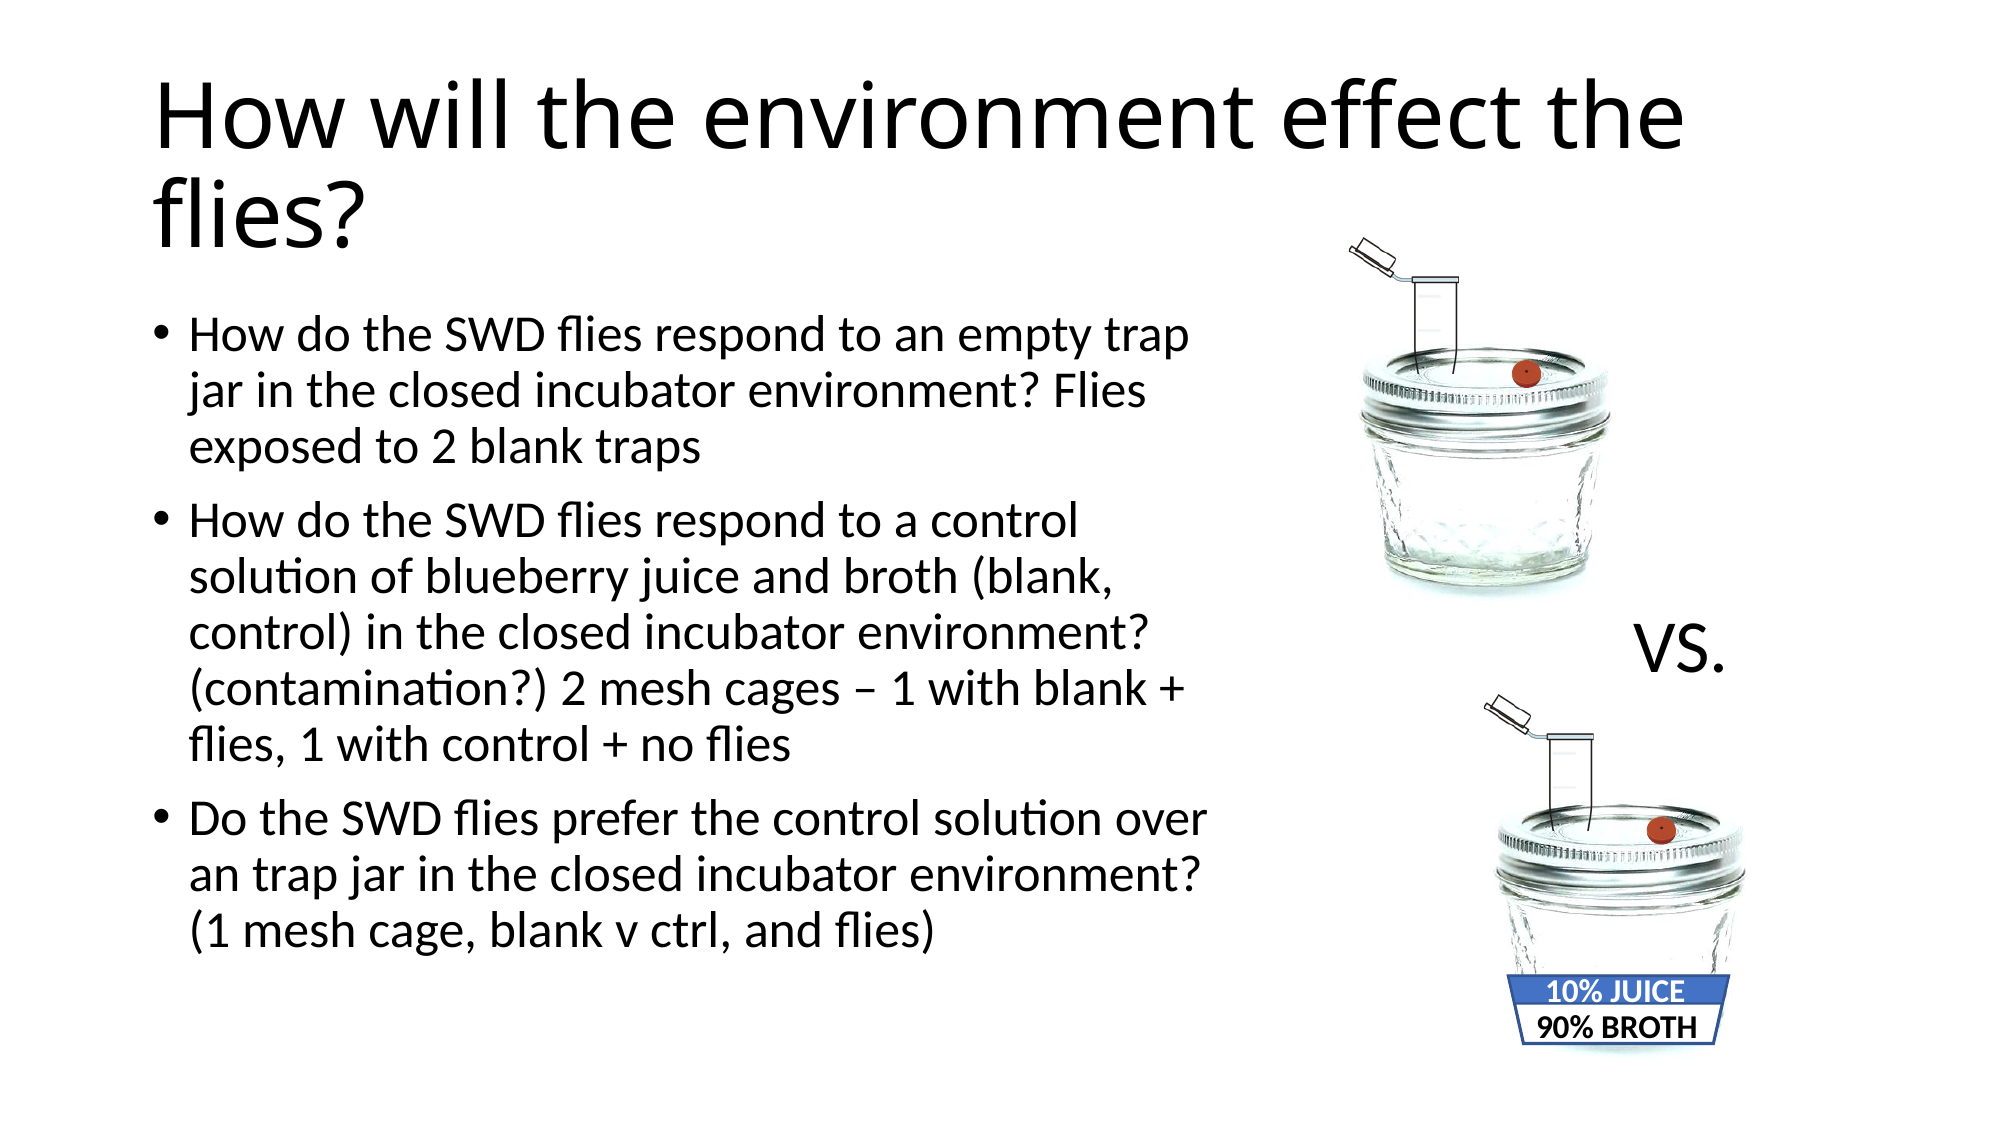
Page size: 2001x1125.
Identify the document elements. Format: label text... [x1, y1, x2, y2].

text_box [1296, 237, 1672, 655]
list How do the SWD flies respond to an empty trap jar in the closed incubator environment? Flies exposed to 2 blank traps How do the SWD flies respond to a control solution of blueberry juice and broth (blank, control) in the closed incubator environment? (contamination?) 2 mesh cages – 1 with blank + flies, 1 with control + no flies Do the SWD flies prefer the control solution over an trap jar in the closed incubator environment? (1 mesh cage, blank v ctrl, and flies) [137, 299, 1246, 1014]
title How will the environment effect the flies? [137, 59, 1863, 278]
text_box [1431, 694, 1752, 1097]
text_box VS. [1618, 589, 1749, 694]
